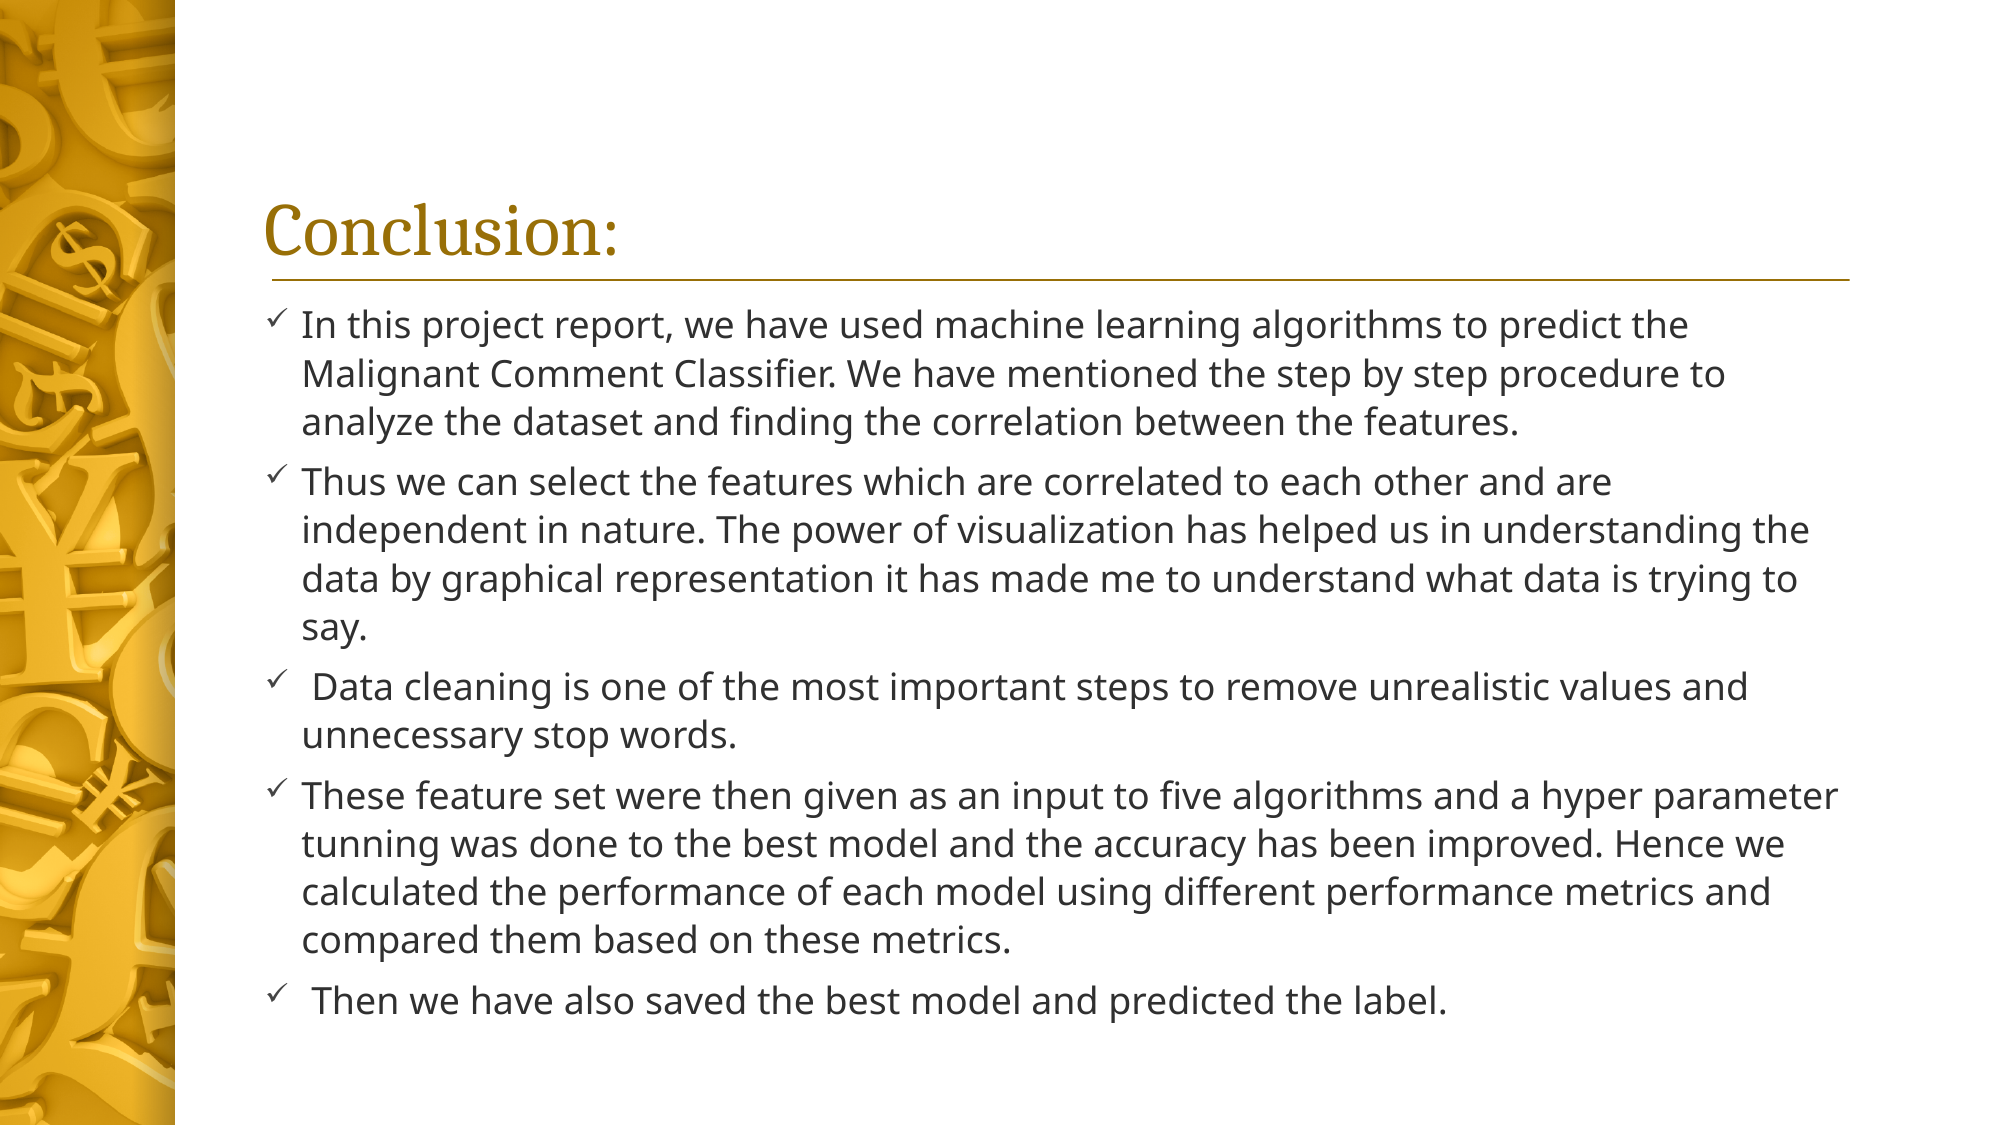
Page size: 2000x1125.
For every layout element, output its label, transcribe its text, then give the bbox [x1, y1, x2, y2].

list In this project report, we have used machine learning algorithms to predict the Malignant Comment Classifier. We have mentioned the step by step procedure to analyze the dataset and finding the correlation between the features. Thus we can select the features which are correlated to each other and are independent in nature. The power of visualization has helped us in understanding the data by graphical representation it has made me to understand what data is trying to say. Data cleaning is one of the most important steps to remove unrealistic values and unnecessary stop words. These feature set were then given as an input to five algorithms and a hyper parameter tunning was done to the best model and the accuracy has been improved. Hence we calculated the performance of each model using different performance metrics and compared them based on these metrics. Then we have also saved the best model and predicted the label. [249, 290, 1863, 1106]
title Conclusion: [249, 19, 1863, 279]
picture [0, 0, 175, 1125]
